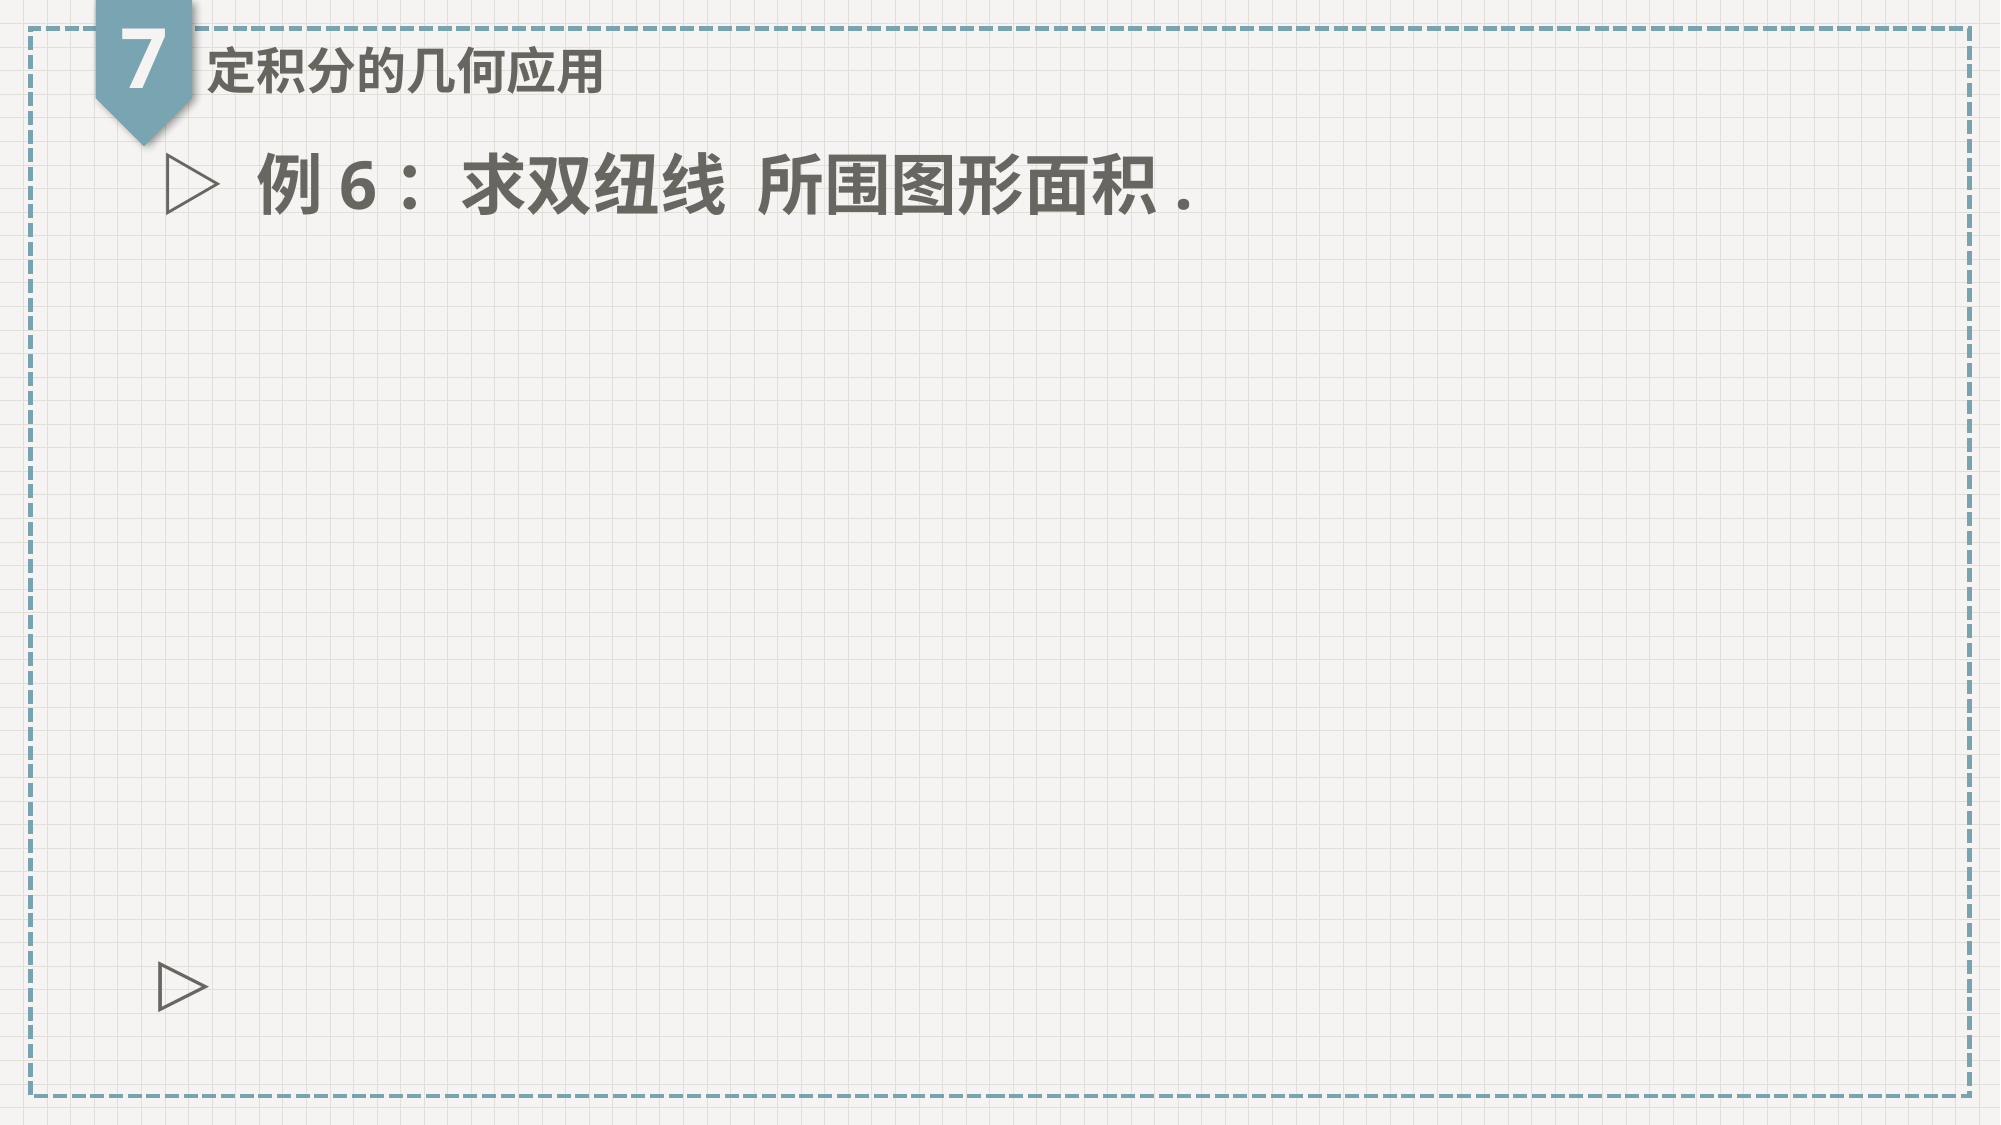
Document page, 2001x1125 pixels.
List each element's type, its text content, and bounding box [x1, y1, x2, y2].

list 7 [95, 0, 193, 123]
list 定积分的几何应用 [192, 35, 1114, 112]
